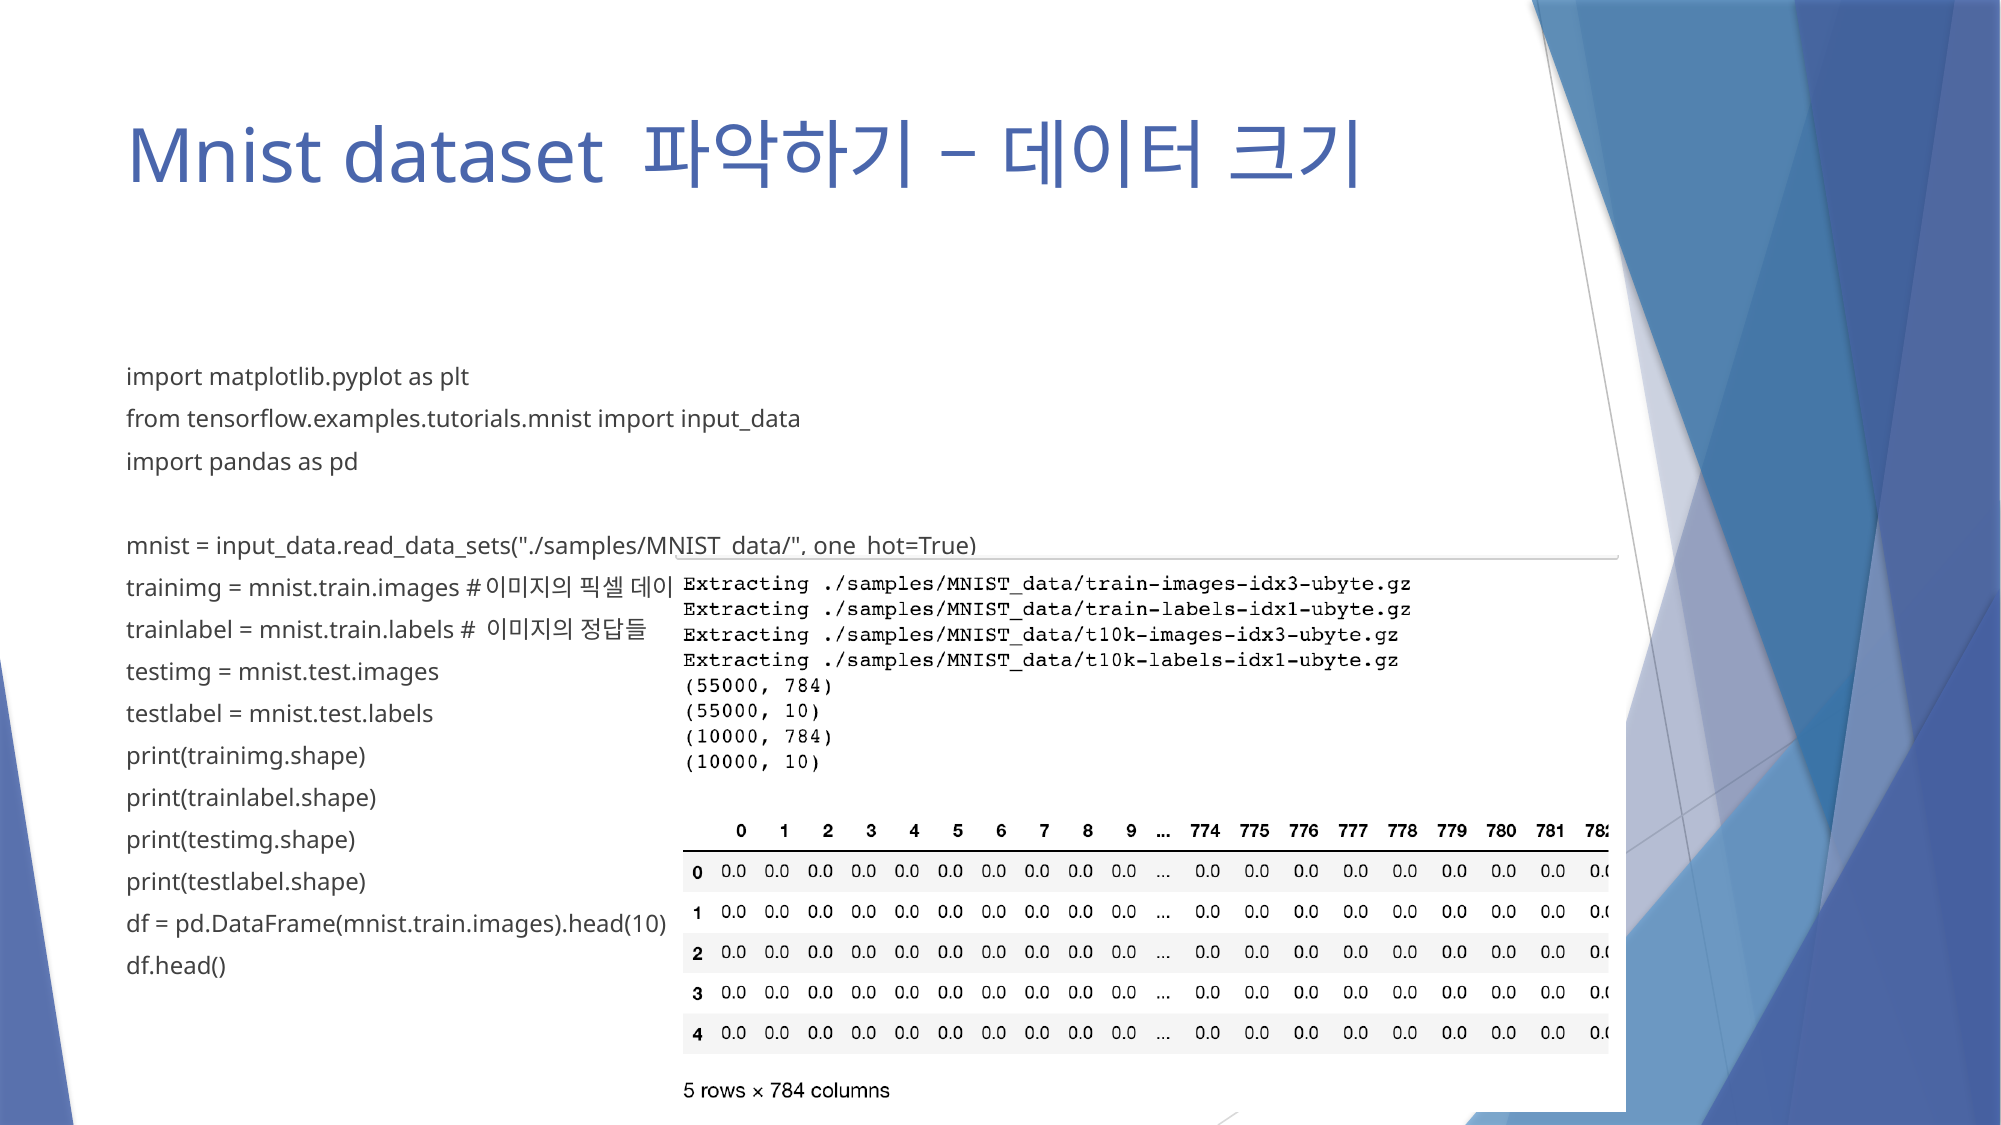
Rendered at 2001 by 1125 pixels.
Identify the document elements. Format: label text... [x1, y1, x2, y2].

title Mnist dataset 파악하기 – 데이터 크기 [111, 99, 1522, 317]
picture [674, 554, 1627, 1113]
list import matplotlib.pyplot as plt from tensorflow.examples.tutorials.mnist import input_data import pandas as pd mnist = input_data.read_data_sets("./samples/MNIST_data/", one_hot=True) trainimg = mnist.train.images #이미지의 픽셀 데이터 trainlabel = mnist.train.labels # 이미지의 정답들 testimg = mnist.test.images testlabel = mnist.test.labels print(trainimg.shape) print(trainlabel.shape) print(testimg.shape) print(testlabel.shape) df = pd.DataFrame(mnist.train.images).head(10) df.head() [111, 354, 1522, 992]
